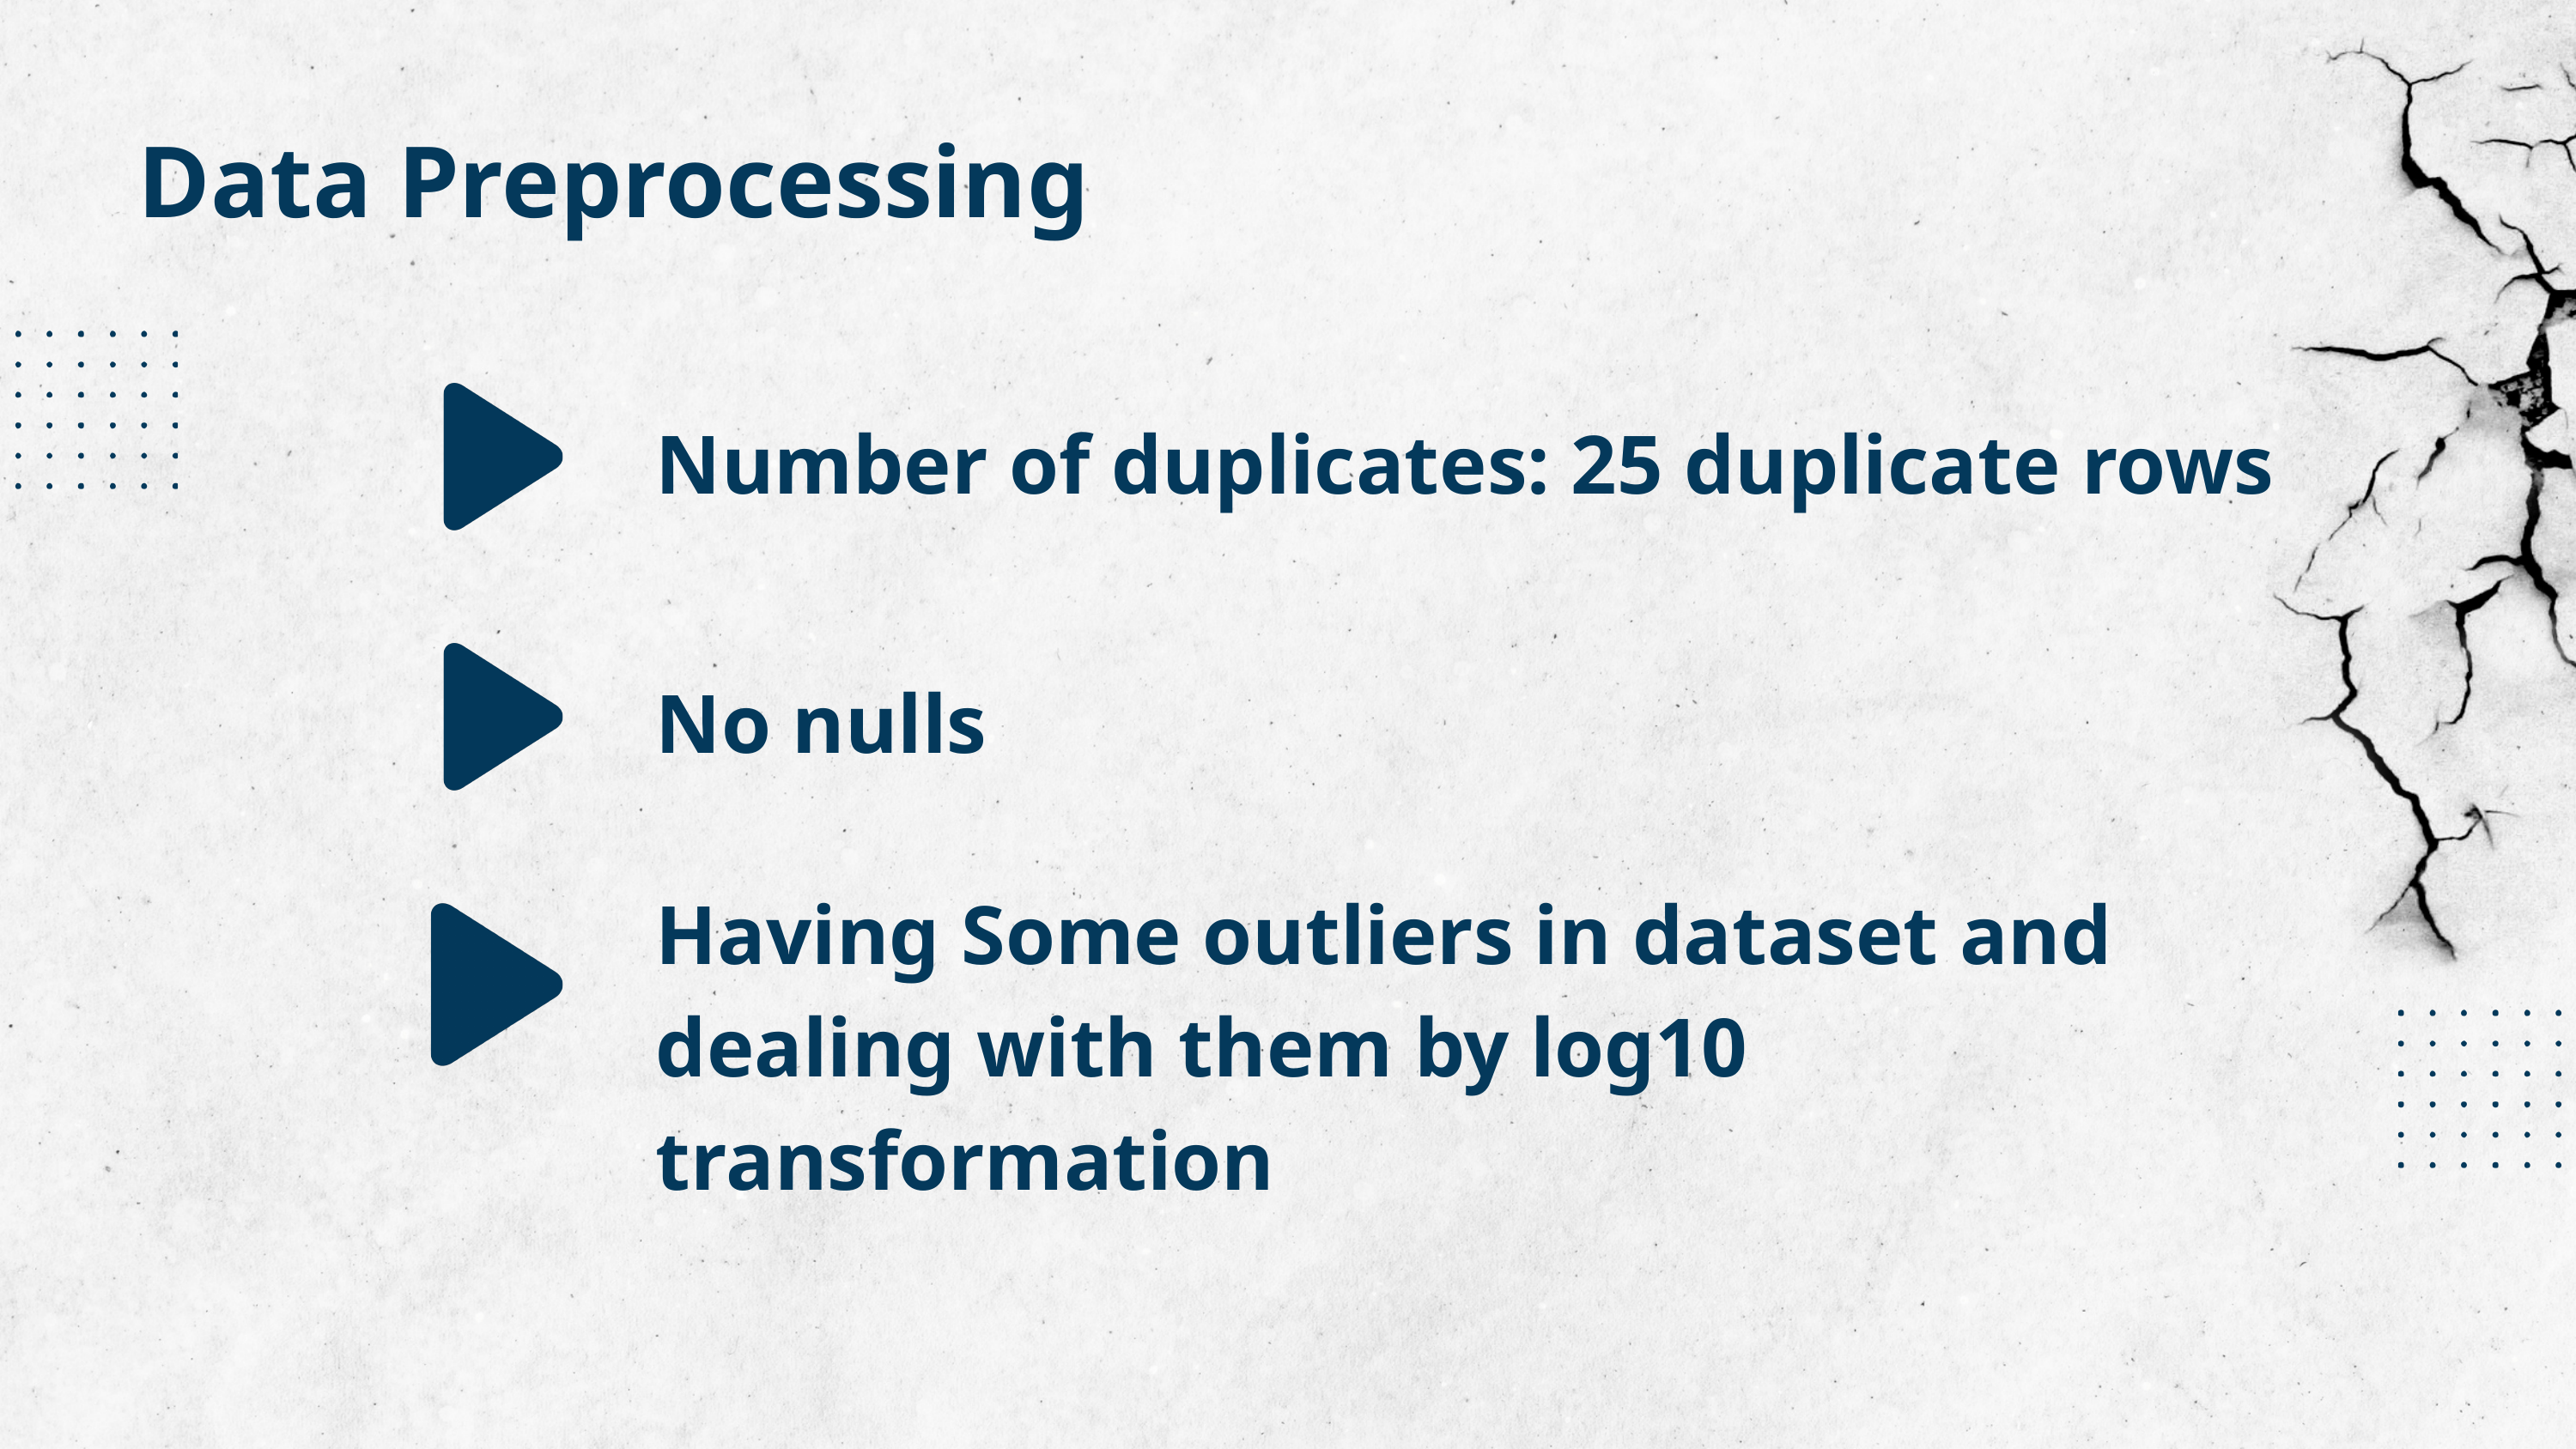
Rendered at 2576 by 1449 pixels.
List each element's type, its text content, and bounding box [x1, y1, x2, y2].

text_box Having Some outliers in dataset and dealing with them by log10 transformation [656, 867, 2363, 1206]
text_box Number of duplicates: 25 duplicate rows [656, 397, 2363, 511]
text_box [443, 642, 563, 791]
text_box [430, 902, 563, 1067]
text_box [2397, 1009, 2576, 1168]
text_box No nulls [656, 656, 2363, 769]
text_box [0, 330, 179, 489]
text_box [0, 0, 2576, 1449]
text_box [2231, 0, 2576, 990]
text_box Data Preprocessing [137, 100, 1160, 238]
text_box [443, 382, 563, 531]
